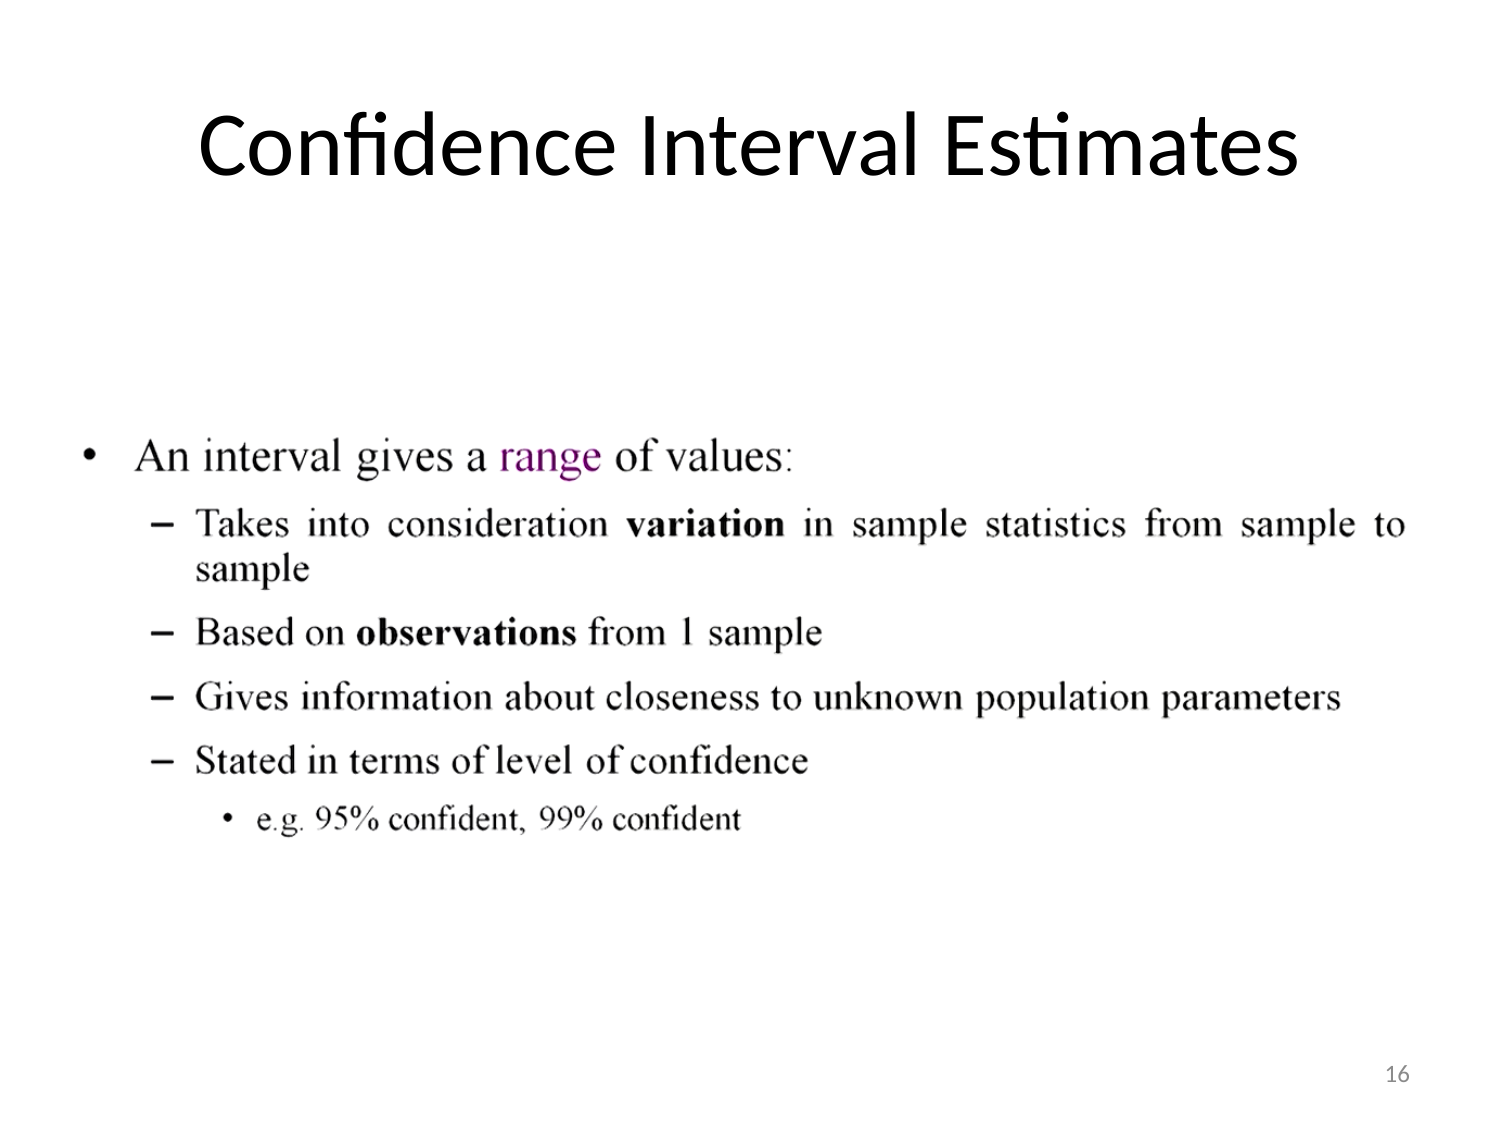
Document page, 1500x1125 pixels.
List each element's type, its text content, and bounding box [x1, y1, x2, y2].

slide_number 16 [1074, 1042, 1425, 1103]
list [74, 419, 1426, 848]
title Confidence Interval Estimates [75, 45, 1425, 233]
